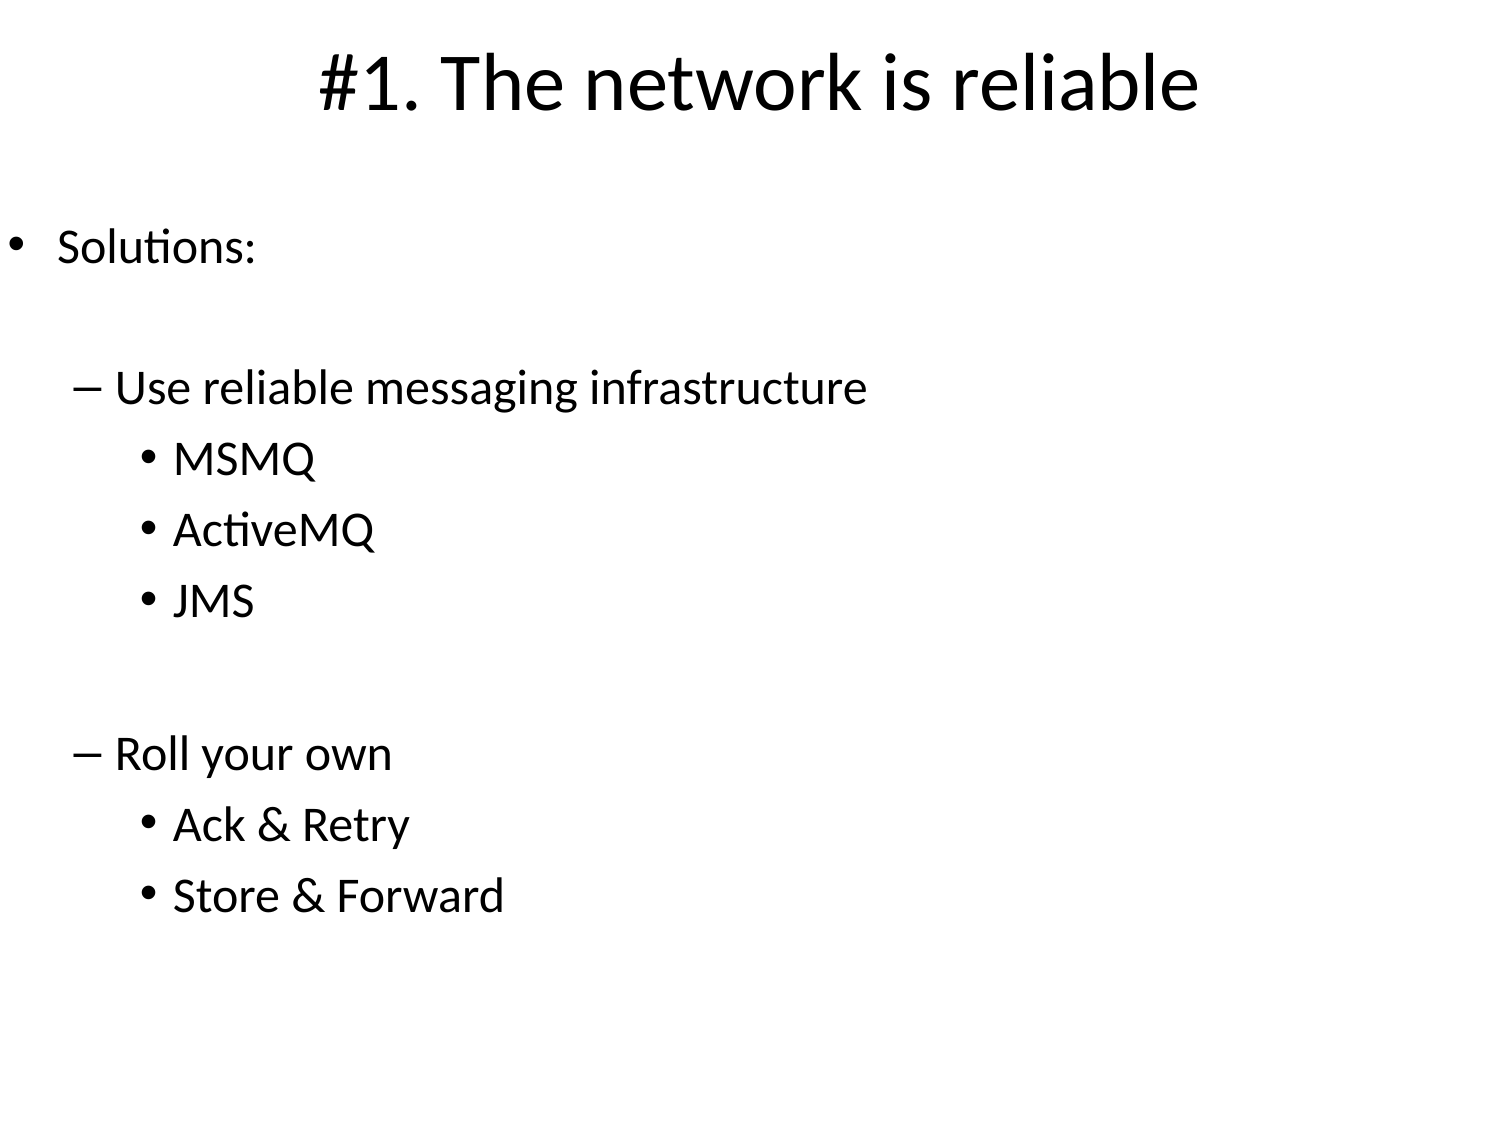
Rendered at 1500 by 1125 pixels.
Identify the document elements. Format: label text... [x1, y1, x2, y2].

title #1. The network is reliable [20, 20, 1500, 136]
list Solutions: Use reliable messaging infrastructure MSMQ ActiveMQ JMS Roll your own Ack & Retry Store & Forward [0, 205, 1463, 937]
